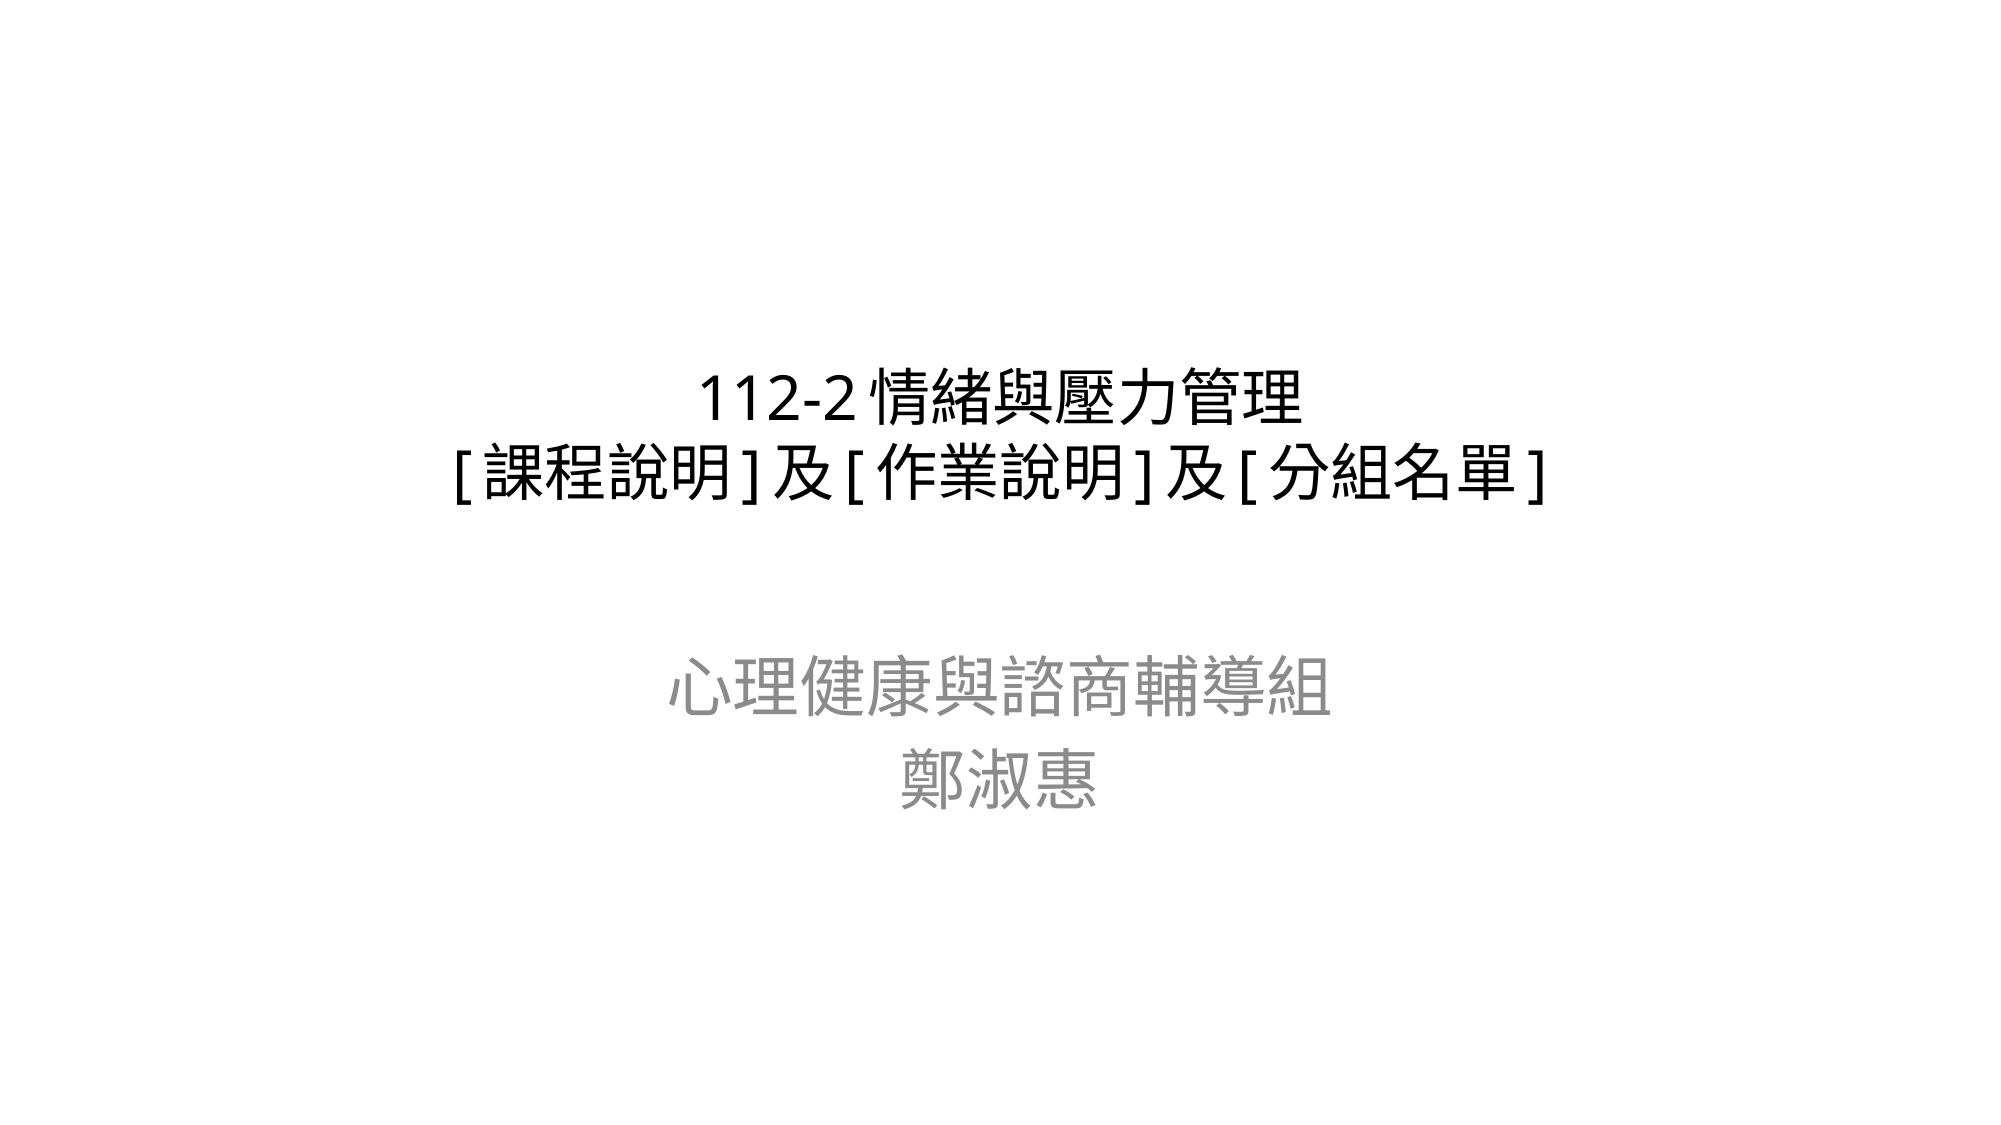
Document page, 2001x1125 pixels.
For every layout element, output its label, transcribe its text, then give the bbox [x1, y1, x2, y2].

title 112-2情緒與壓力管理 [課程說明]及[作業說明]及[分組名單] [150, 349, 1850, 591]
subtitle 心理健康與諮商輔導組 鄭淑惠 [300, 637, 1700, 925]
